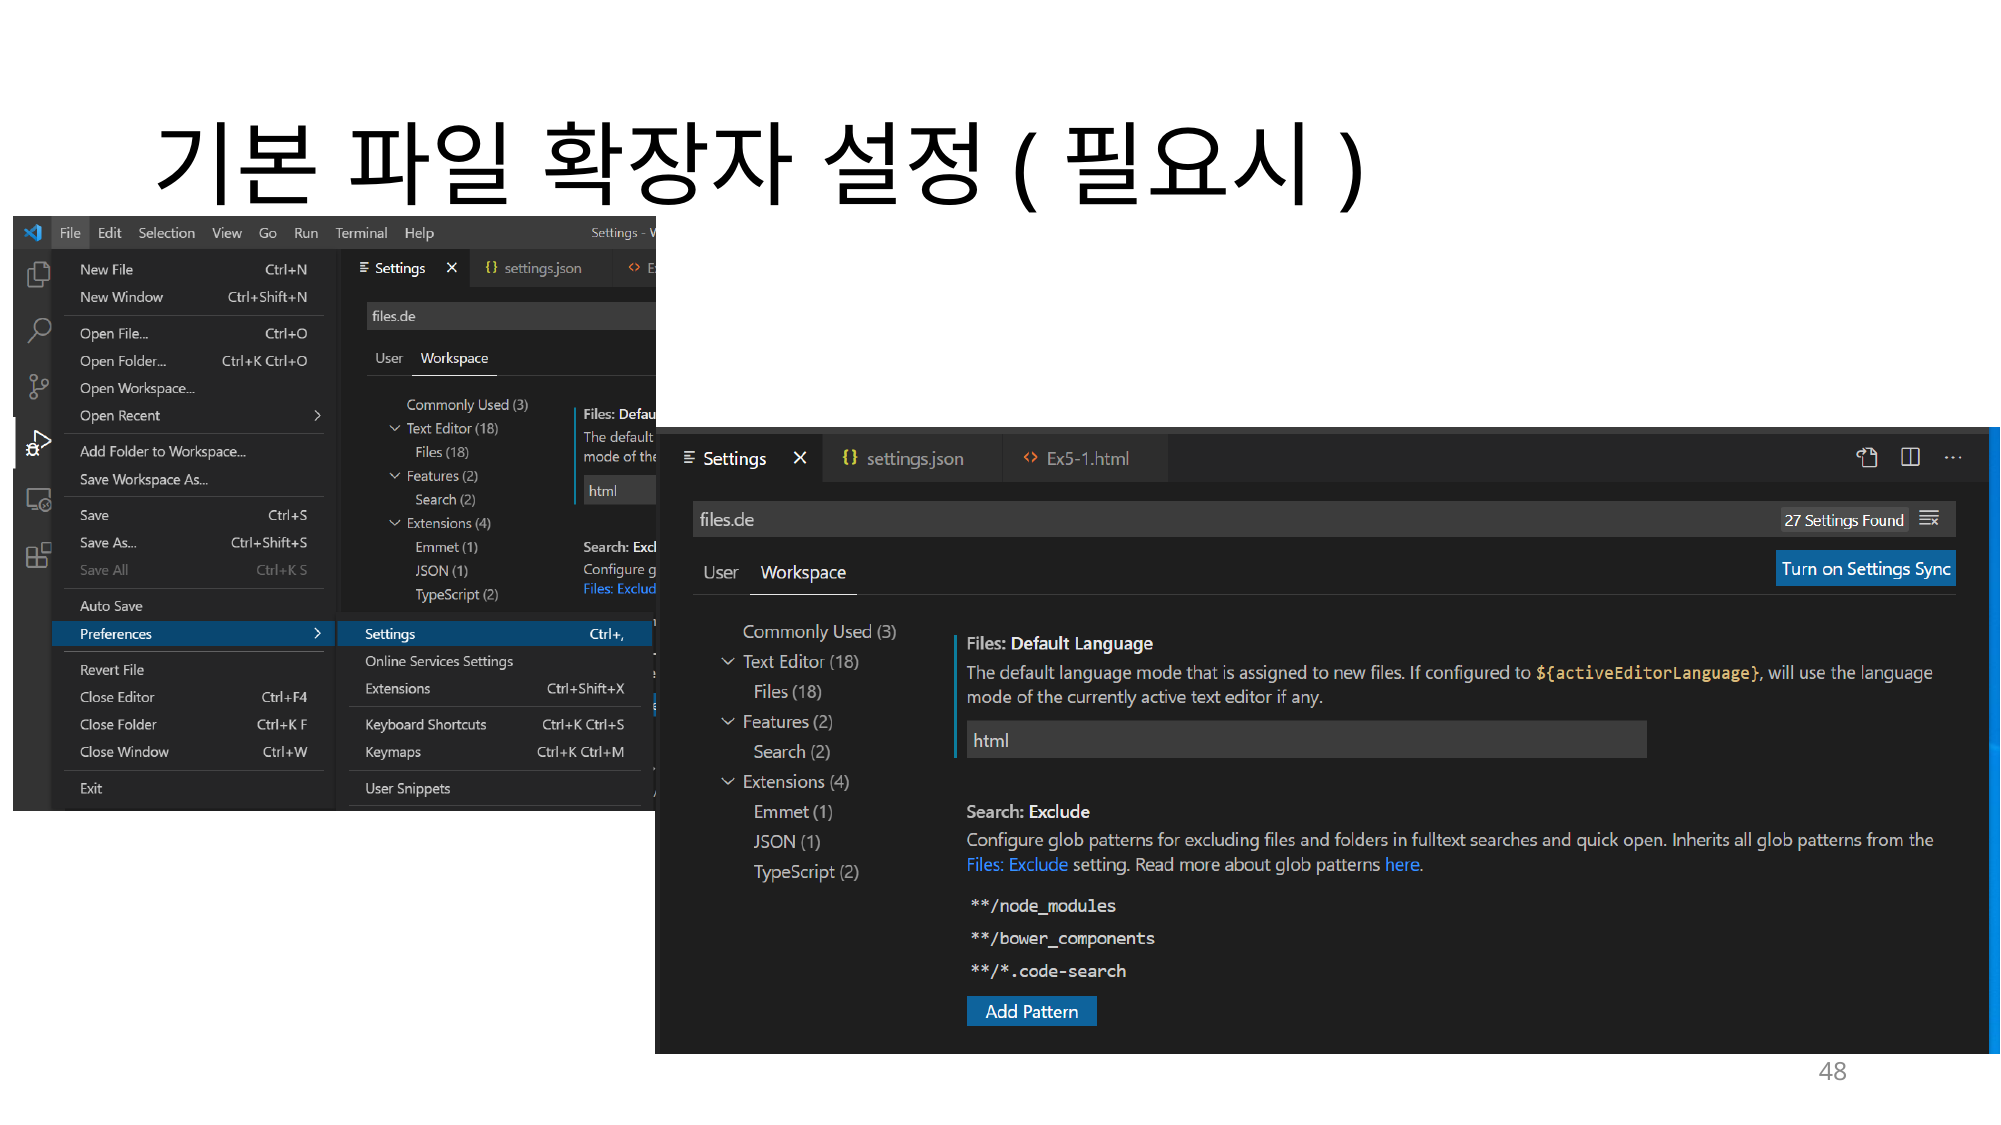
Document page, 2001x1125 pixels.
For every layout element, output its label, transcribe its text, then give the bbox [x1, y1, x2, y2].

slide_number 48 [1412, 1054, 1863, 1103]
picture [13, 216, 2000, 1054]
title 기본 파일 확장자 설정(필요시) [137, 59, 1863, 278]
